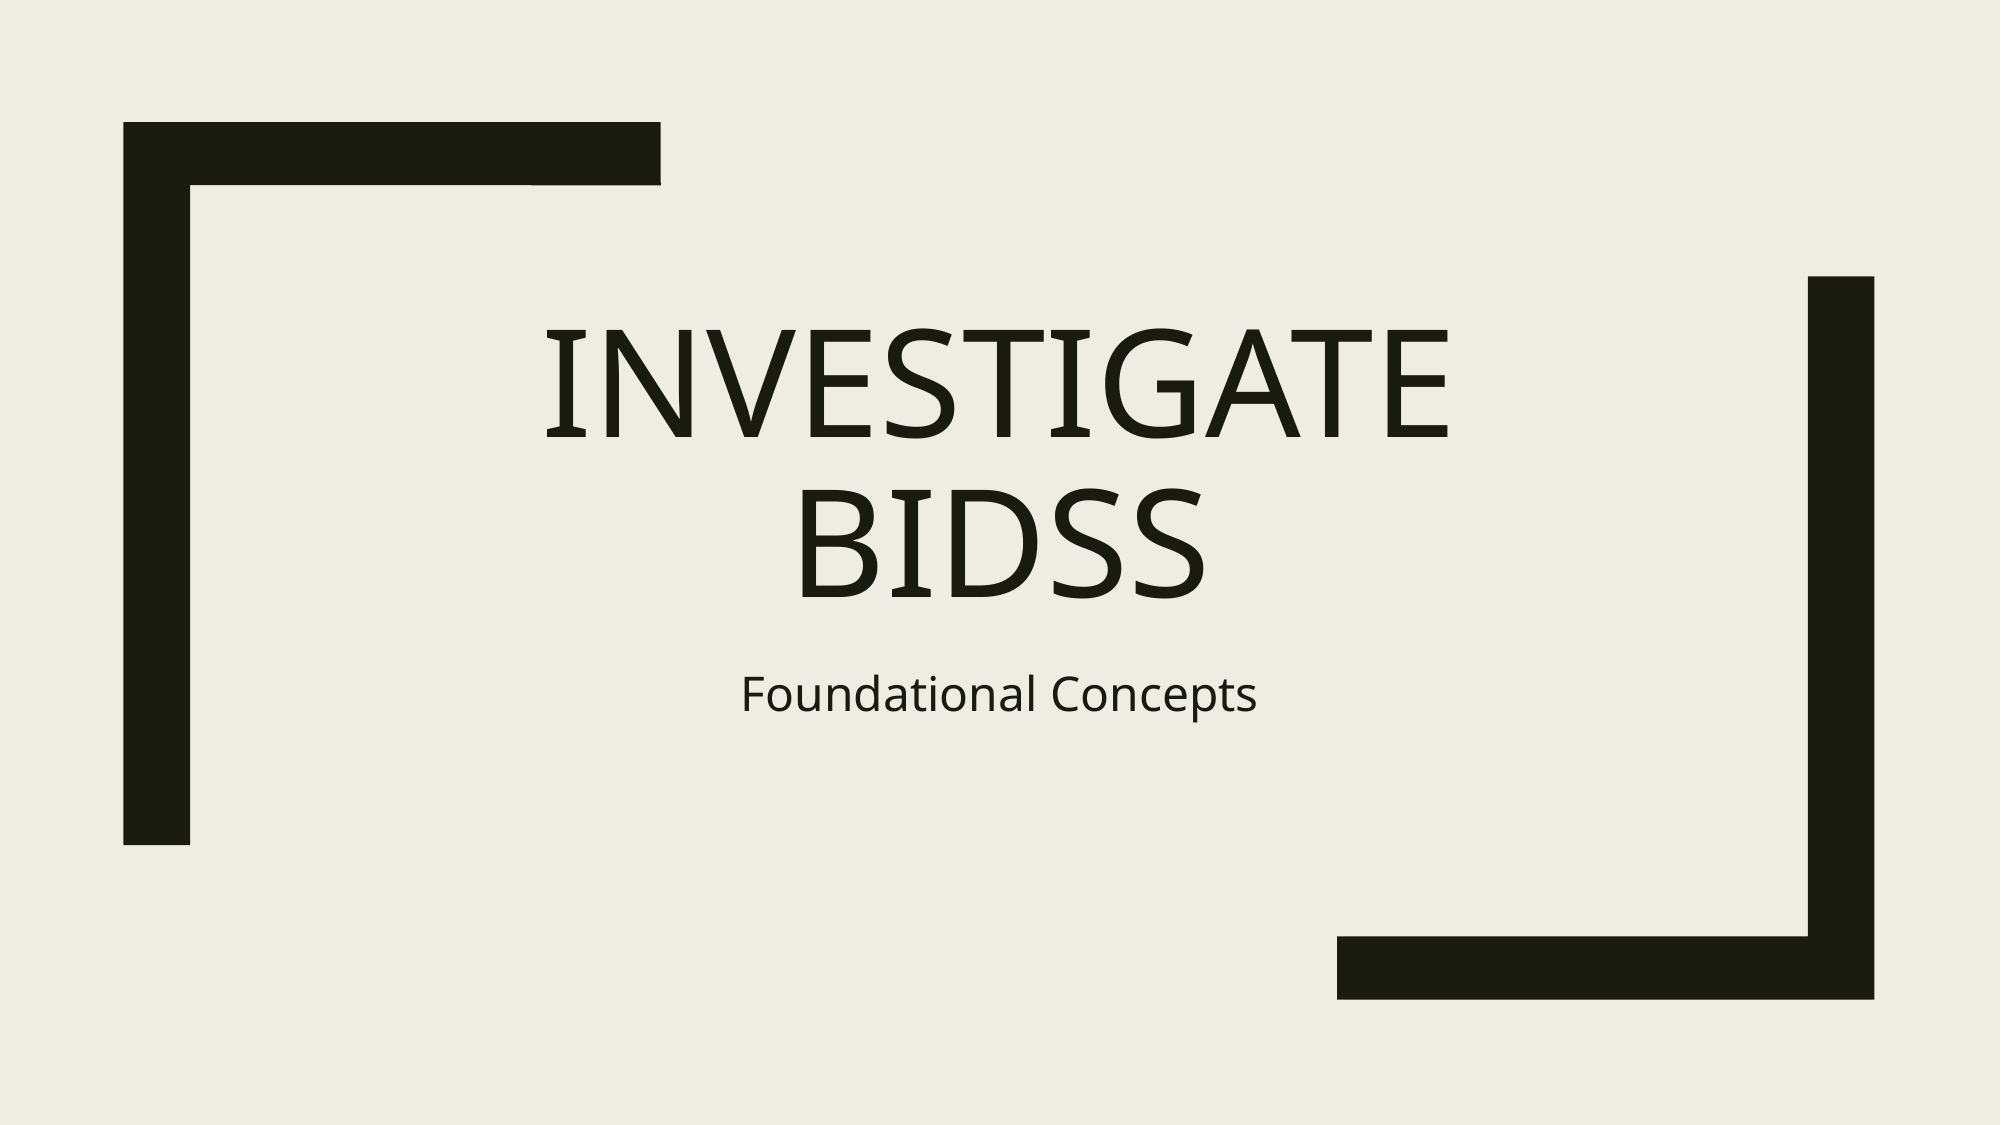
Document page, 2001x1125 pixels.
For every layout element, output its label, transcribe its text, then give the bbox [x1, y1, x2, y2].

subtitle Foundational Concepts [439, 649, 1561, 828]
title Investigate BIDSS [314, 293, 1686, 638]
